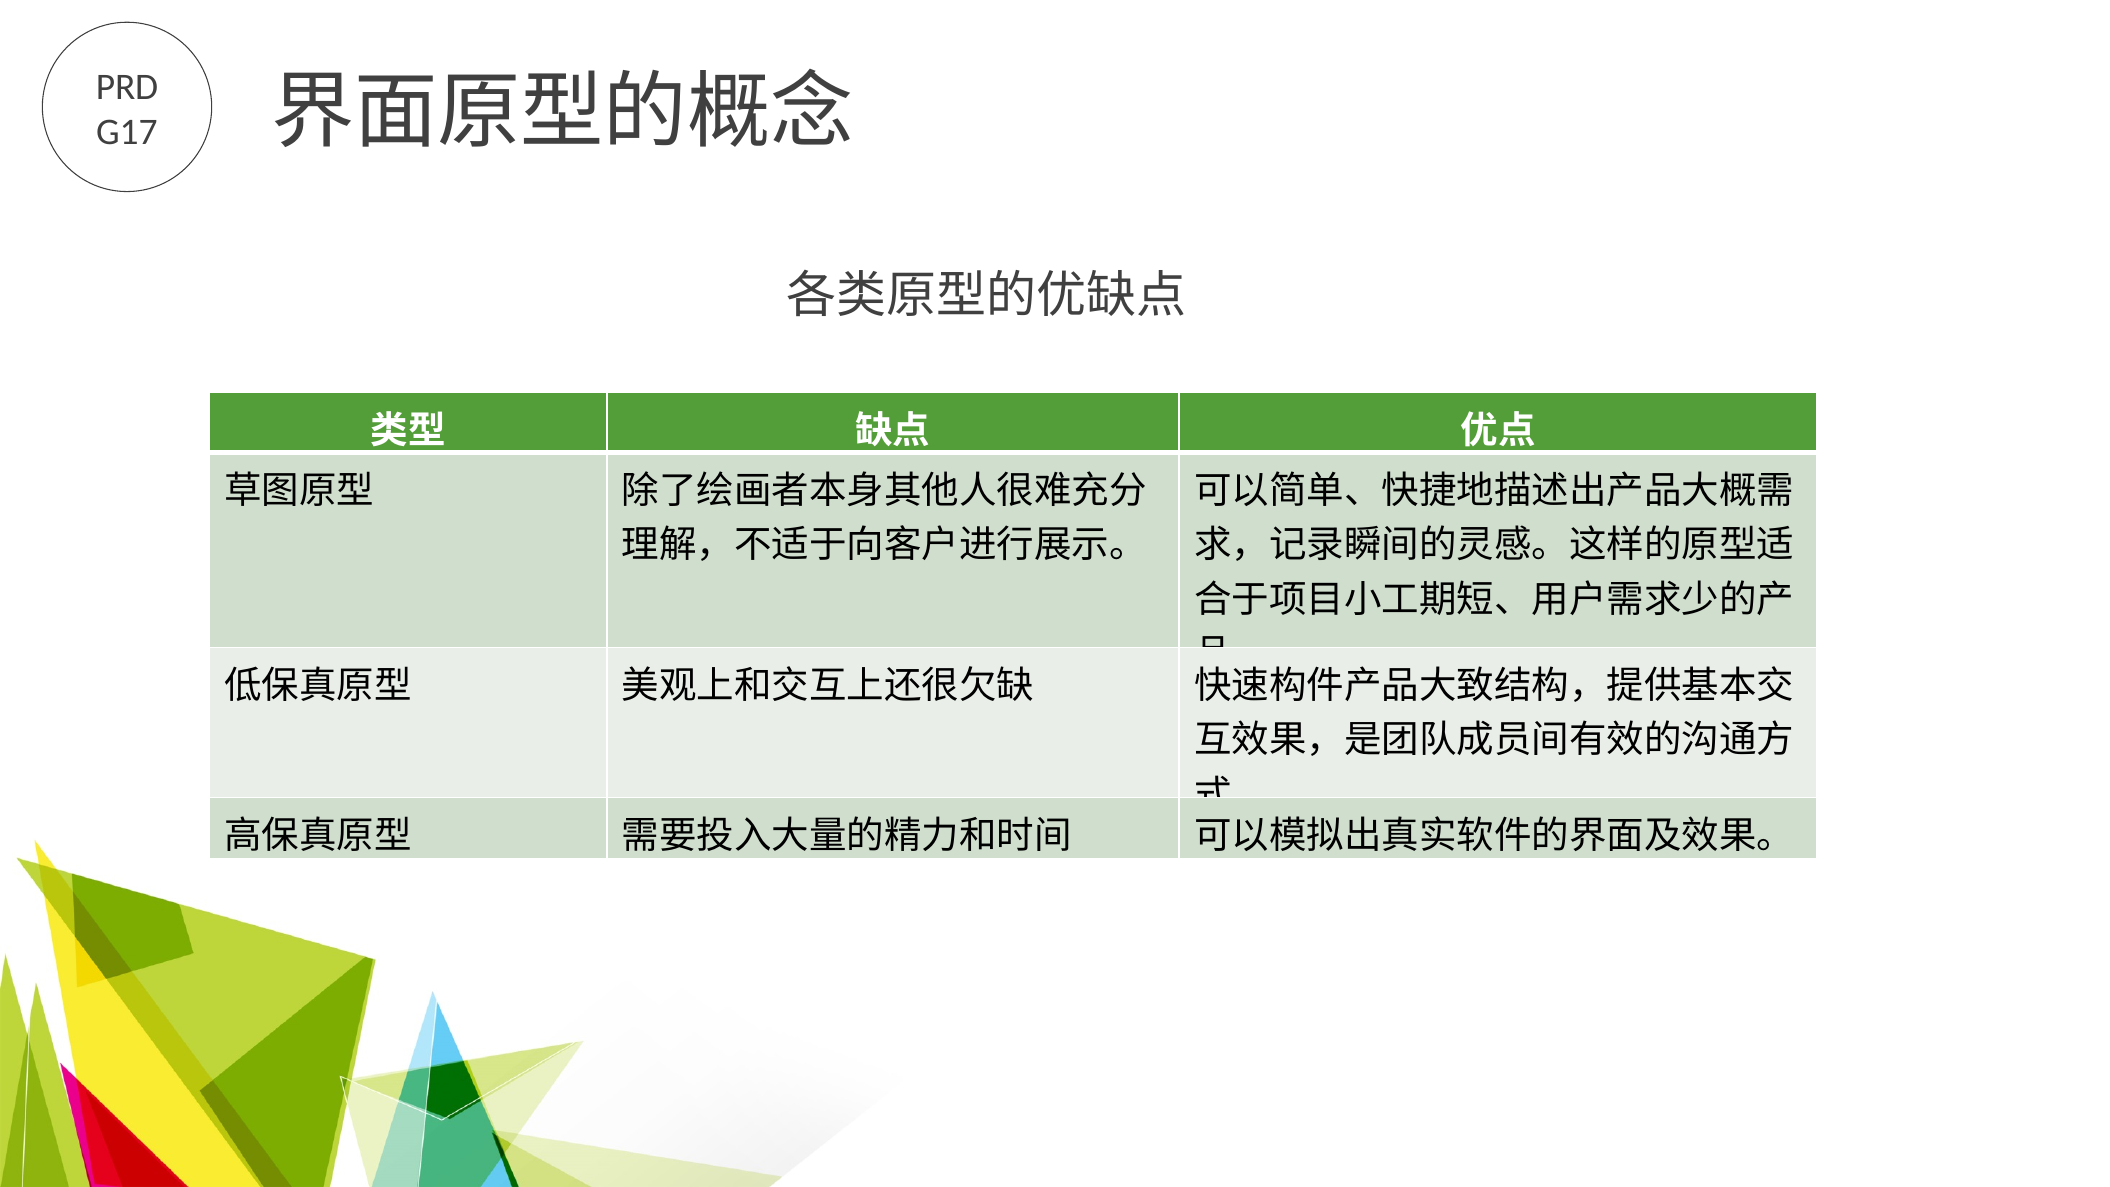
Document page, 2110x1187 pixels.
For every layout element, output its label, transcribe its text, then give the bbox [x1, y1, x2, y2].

table_cell 可以简单、快捷地描述出产品大概需求，记录瞬间的灵感。这样的原型适合于项目小工期短、用户需求少的产品。 [1180, 455, 1816, 647]
table_cell 快速构件产品大致结构，提供基本交互效果，是团队成员间有效的沟通方式。 [1180, 648, 1816, 797]
table_header 优点 [1180, 393, 1816, 450]
picture [0, 0, 2110, 1187]
table_cell 低保真原型 [210, 648, 606, 797]
table_cell 可以模拟出真实软件的界面及效果。 [1180, 798, 1816, 858]
table_header 缺点 [608, 393, 1178, 450]
text_box PRD G17 [41, 21, 213, 193]
table_cell 美观上和交互上还很欠缺 [608, 648, 1178, 797]
table_header 类型 [210, 393, 606, 450]
table_cell 需要投入大量的精力和时间 [608, 798, 1178, 858]
text_box 界面原型的概念 [271, 56, 919, 157]
text_box 各类原型的优缺点 [771, 254, 1256, 330]
table_cell 除了绘画者本身其他人很难充分理解，不适于向客户进行展示。 [608, 455, 1178, 647]
table_cell 高保真原型 [210, 798, 606, 858]
table_cell 草图原型 [210, 455, 606, 647]
